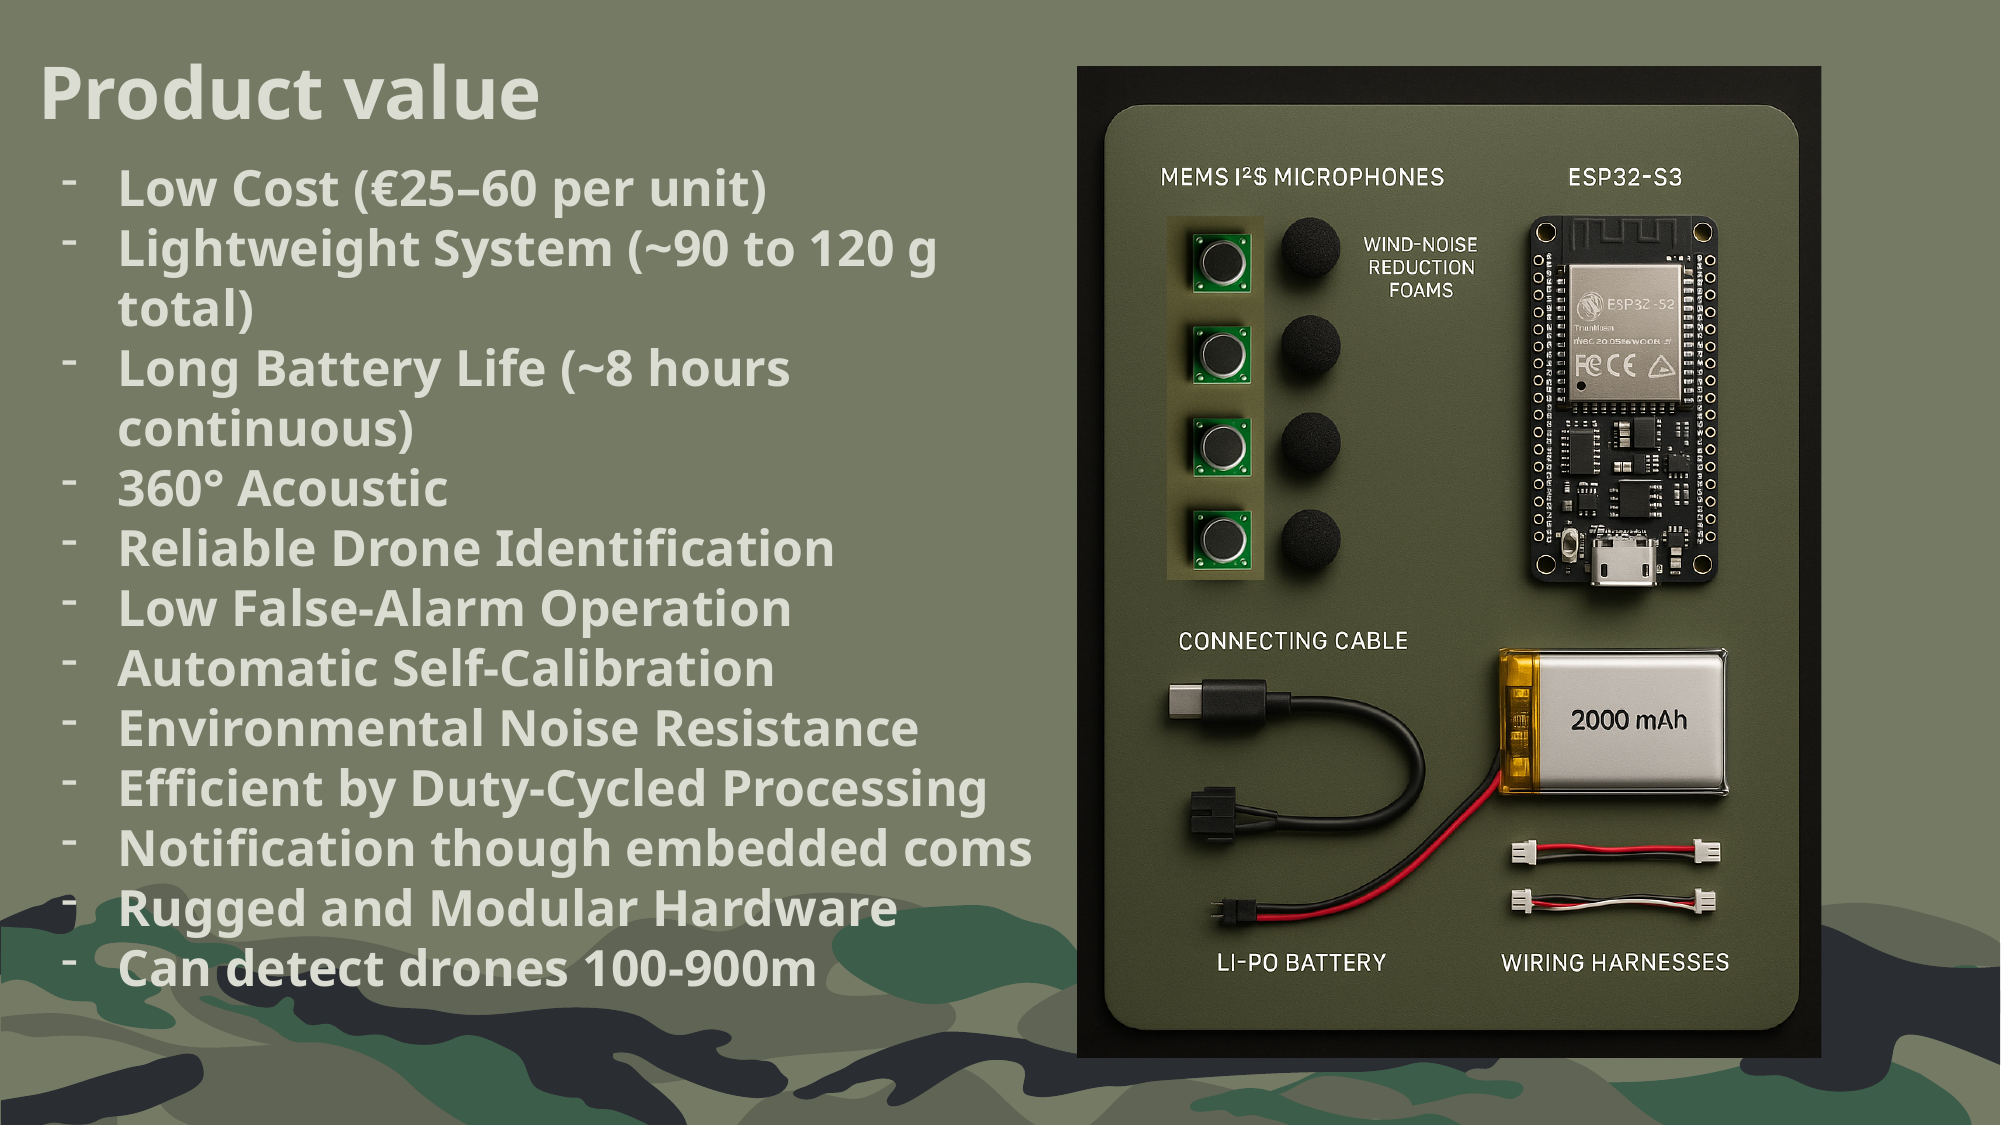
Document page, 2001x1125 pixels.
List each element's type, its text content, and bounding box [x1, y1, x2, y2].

picture [1033, 66, 1822, 1059]
title Product value [23, 31, 915, 141]
subtitle Low Cost (€25–60 per unit) Lightweight System (~90 to 120 g total) Long Battery Life (~8 hours continuous) 360° Acoustic Reliable Drone Identification Low False-Alarm Operation Automatic Self-Calibration Environmental Noise Resistance Efficient by Duty-Cycled Processing Notification though embedded coms Rugged and Modular Hardware Can detect drones 100-900m [23, 141, 1071, 1059]
